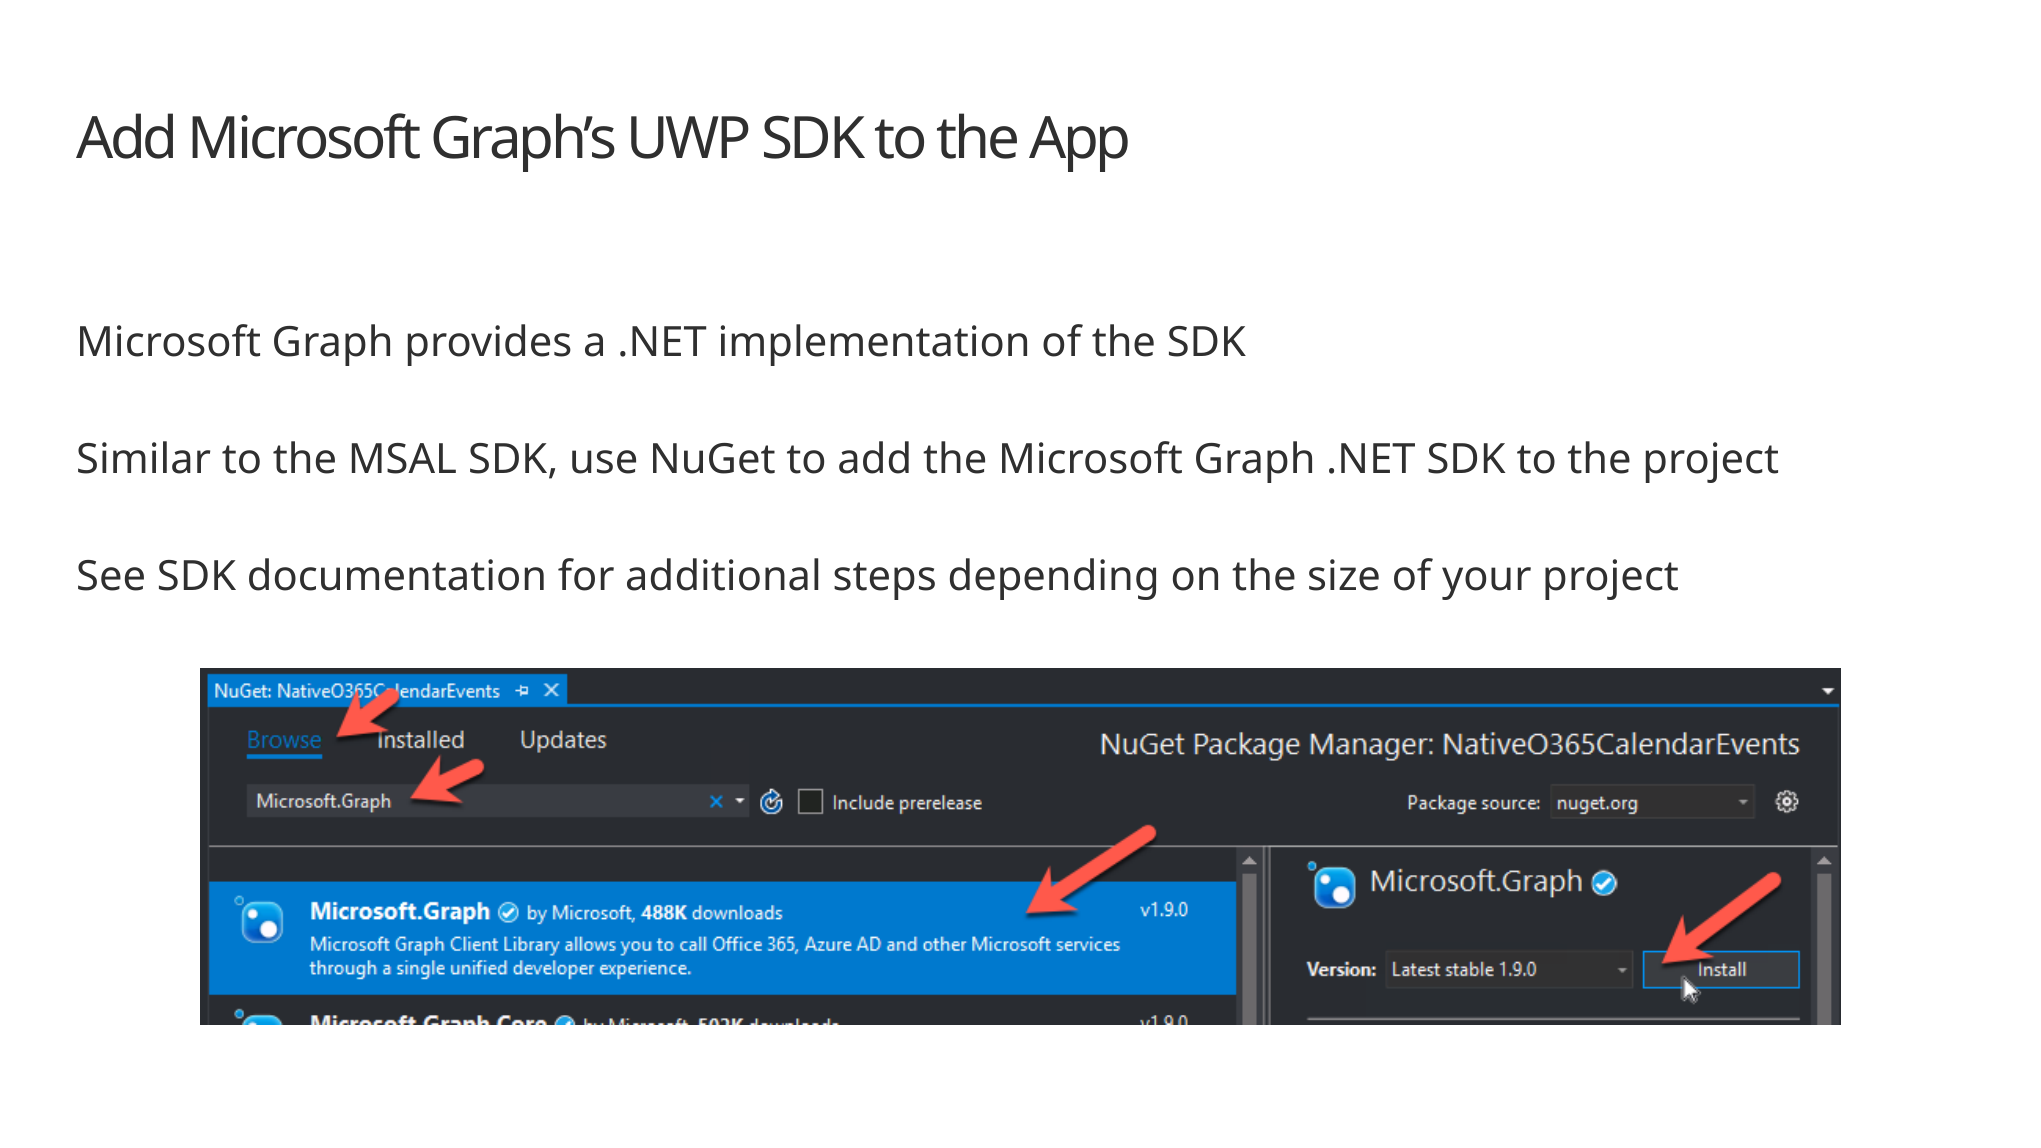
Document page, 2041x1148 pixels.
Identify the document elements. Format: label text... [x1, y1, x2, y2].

list Microsoft Graph provides a .NET implementation of the SDK Similar to the MSAL SDK, use NuGet to add the Microsoft Graph .NET SDK to the project See SDK documentation for additional steps depending on the size of your project [76, 314, 1969, 669]
picture [199, 668, 1841, 1025]
title Add Microsoft Graph’s UWP SDK to the App [76, 103, 1969, 172]
